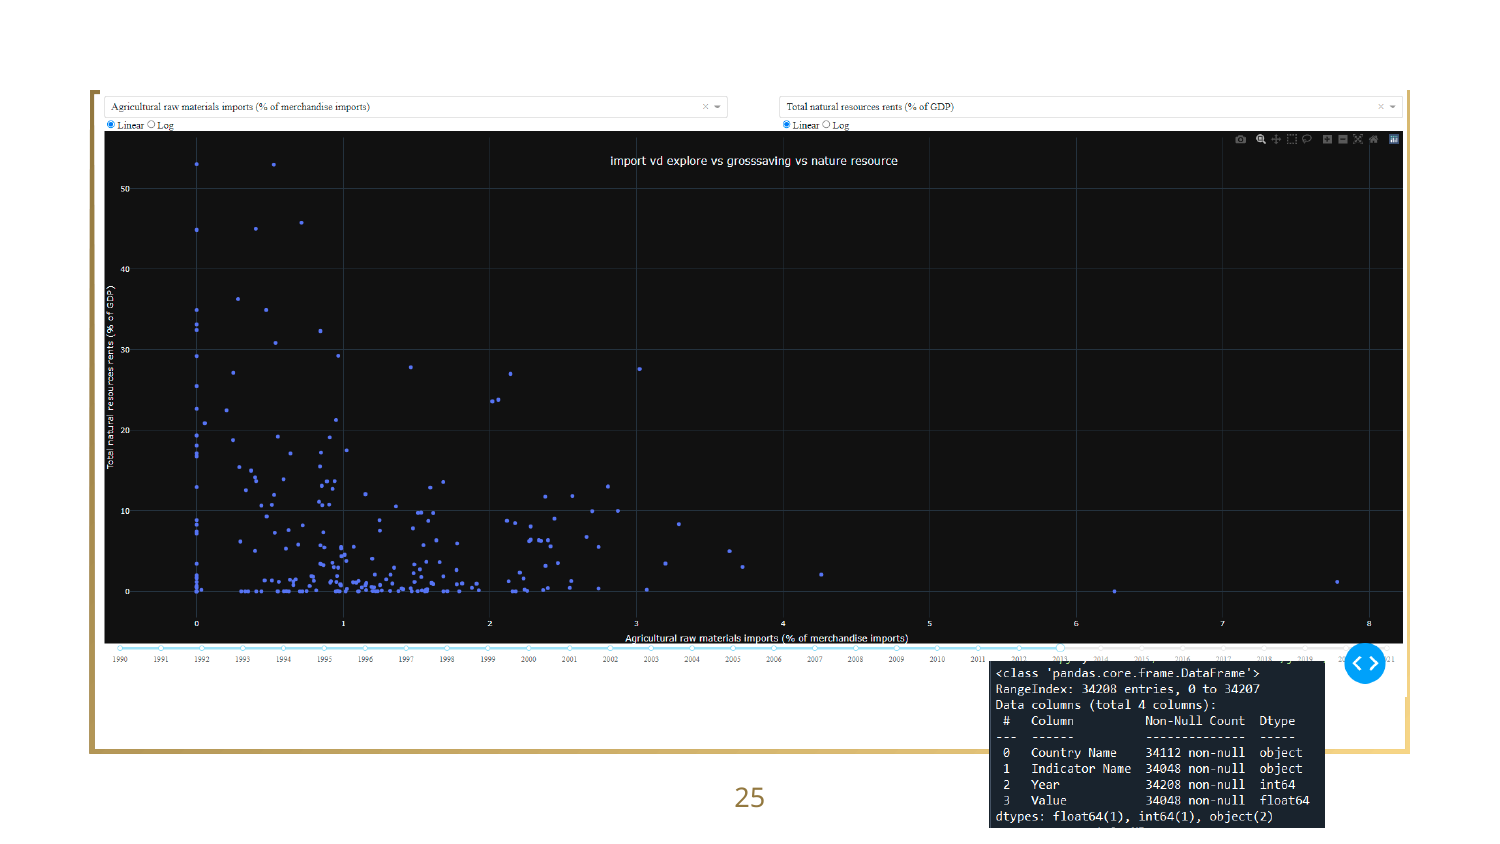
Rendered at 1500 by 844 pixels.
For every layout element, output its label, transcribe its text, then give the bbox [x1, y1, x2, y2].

picture [100, 90, 1408, 828]
slide_number 25 [705, 753, 795, 844]
